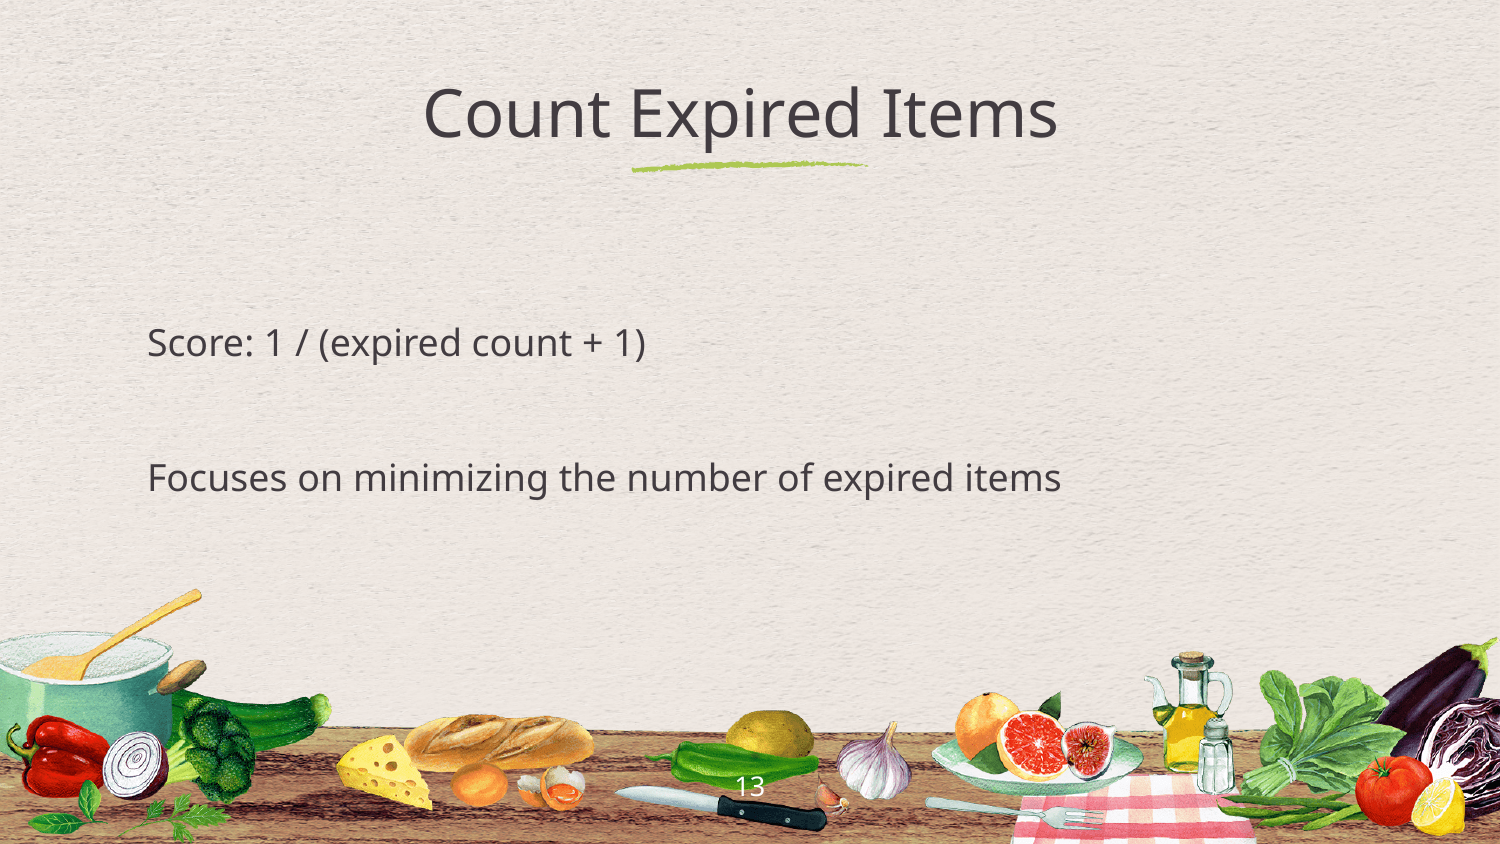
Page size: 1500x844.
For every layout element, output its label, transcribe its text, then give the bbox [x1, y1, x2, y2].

slide_number 13 [705, 732, 795, 844]
title Count Expired Items [177, 87, 1323, 153]
picture [0, 0, 1500, 844]
list Score: 1 / (expired count + 1) Focuses on minimizing the number of expired items [132, 118, 1278, 609]
